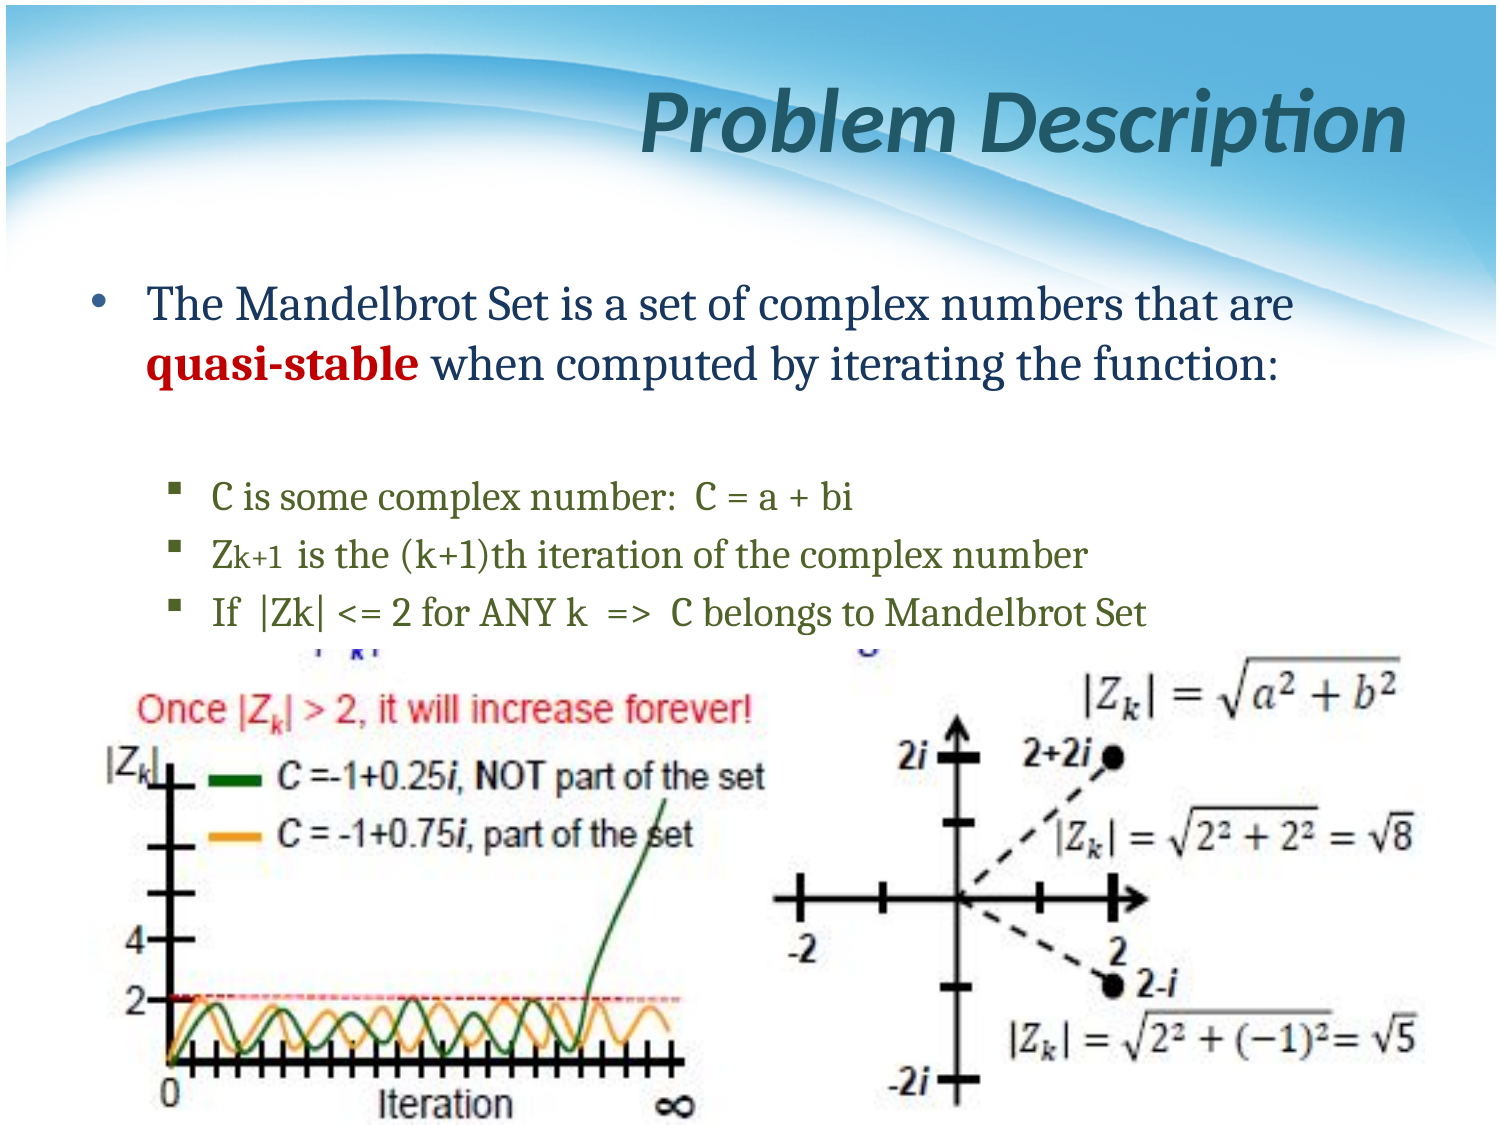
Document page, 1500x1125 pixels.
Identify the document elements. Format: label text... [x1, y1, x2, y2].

picture [0, 0, 1500, 1125]
title Problem Description [75, 45, 1425, 188]
